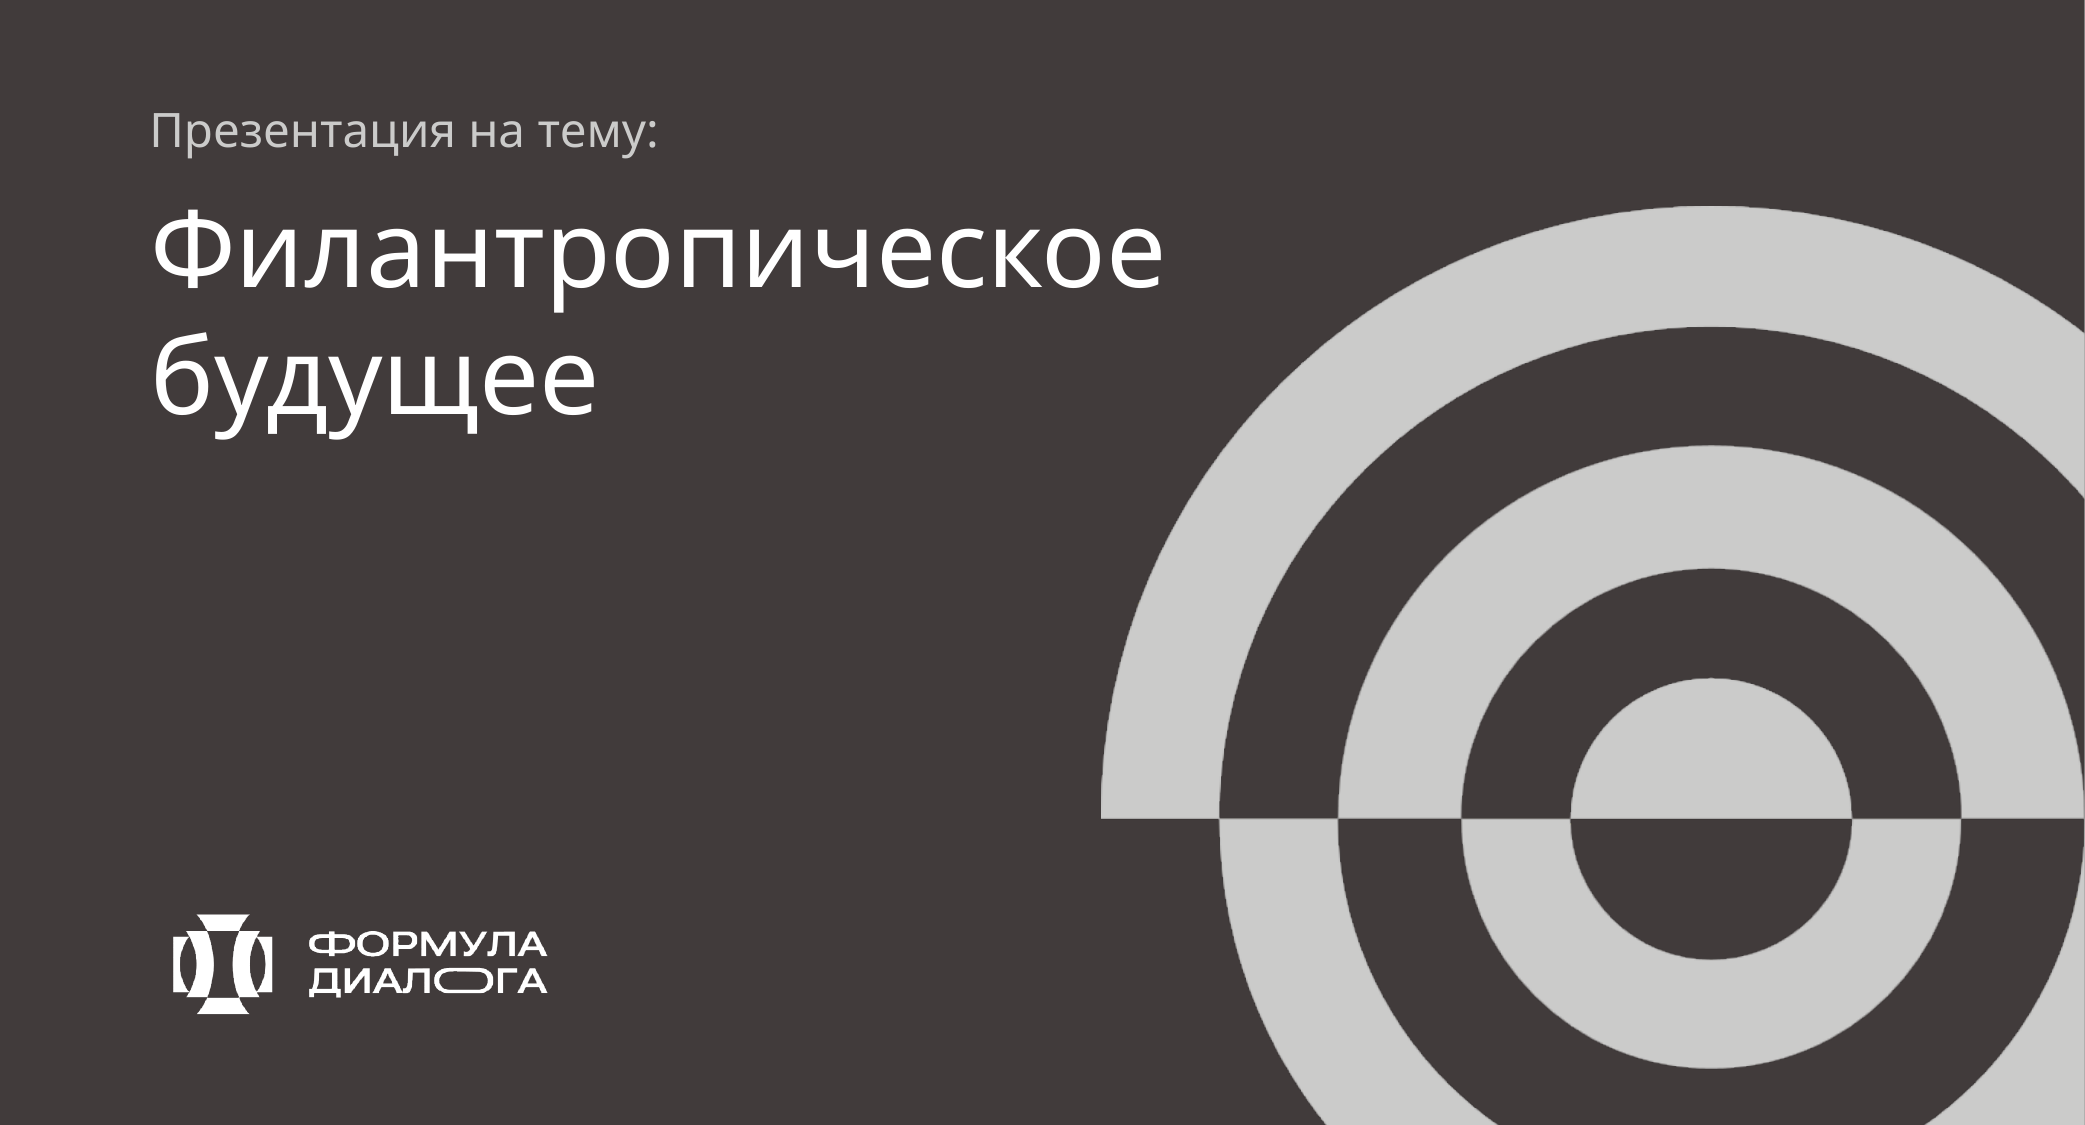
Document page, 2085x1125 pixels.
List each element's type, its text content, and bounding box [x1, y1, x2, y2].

picture [109, 862, 611, 1066]
subtitle Филантропическое будущее [135, 172, 1183, 431]
picture [1101, 206, 2085, 1125]
text_box [0, 0, 2085, 1125]
text_box Презентация на тему: [135, 93, 1104, 169]
